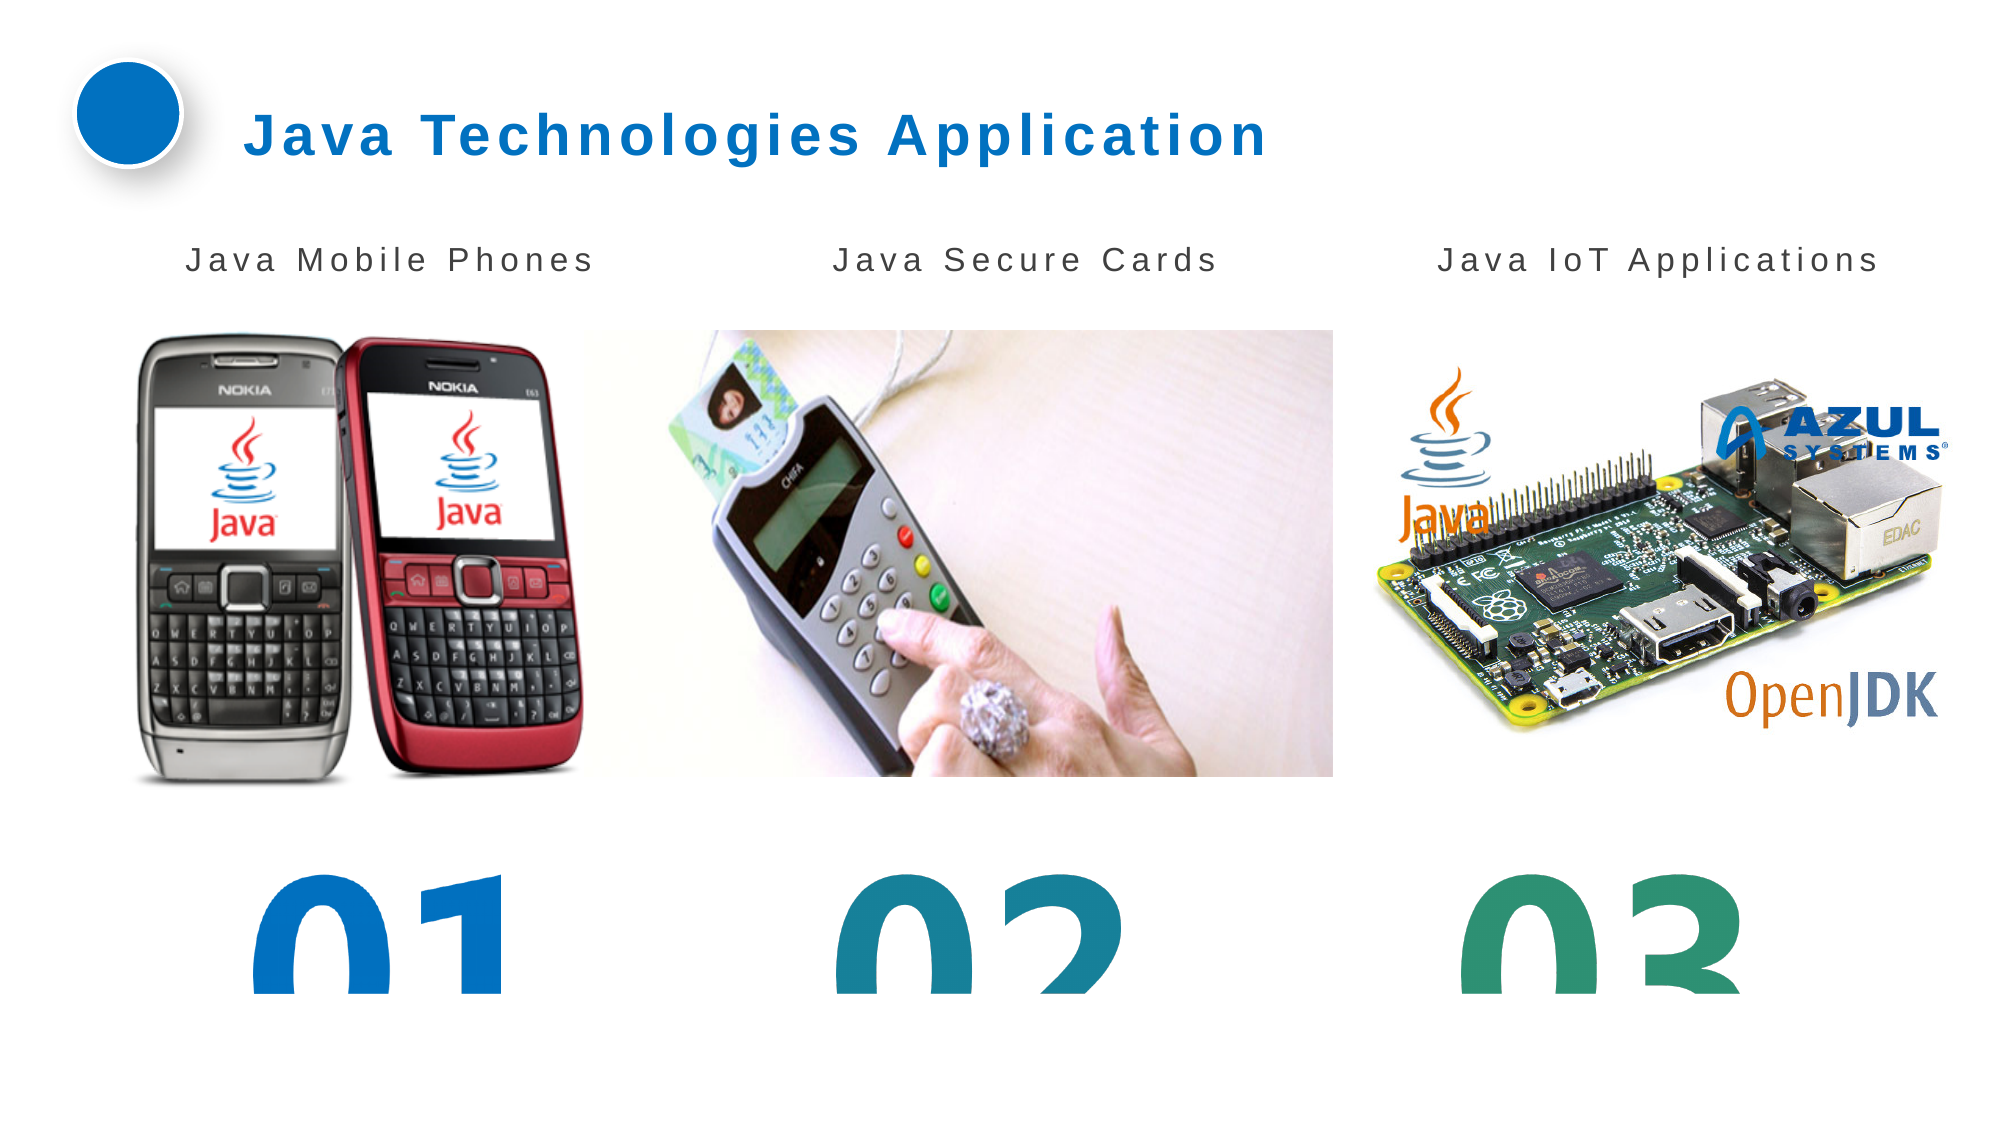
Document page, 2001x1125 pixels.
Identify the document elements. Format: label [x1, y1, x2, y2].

picture [1365, 355, 1961, 752]
picture [836, 874, 1121, 994]
picture [1461, 874, 1740, 994]
text_box [73, 58, 183, 168]
picture [127, 330, 1333, 790]
picture [253, 874, 501, 994]
